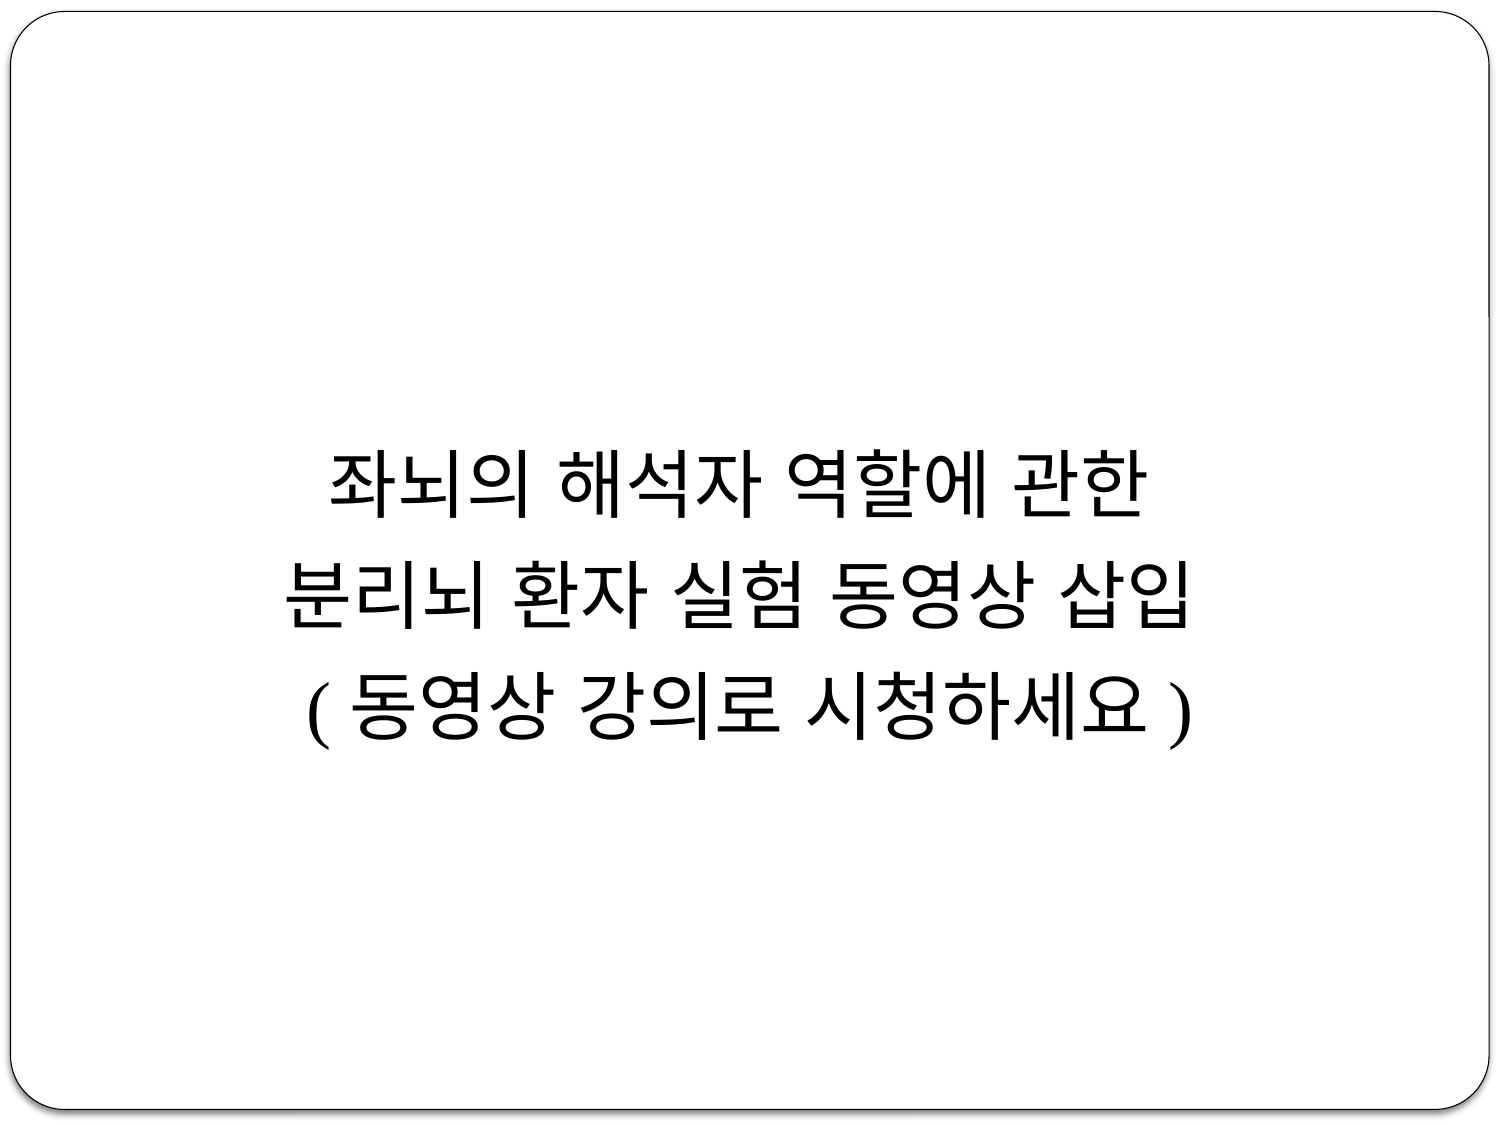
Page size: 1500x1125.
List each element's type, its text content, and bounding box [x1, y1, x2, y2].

text_box 좌뇌의 해석자 역할에 관한 분리뇌 환자 실험 동영상 삽입 (동영상 강의로 시청하세요) [230, 420, 1270, 941]
